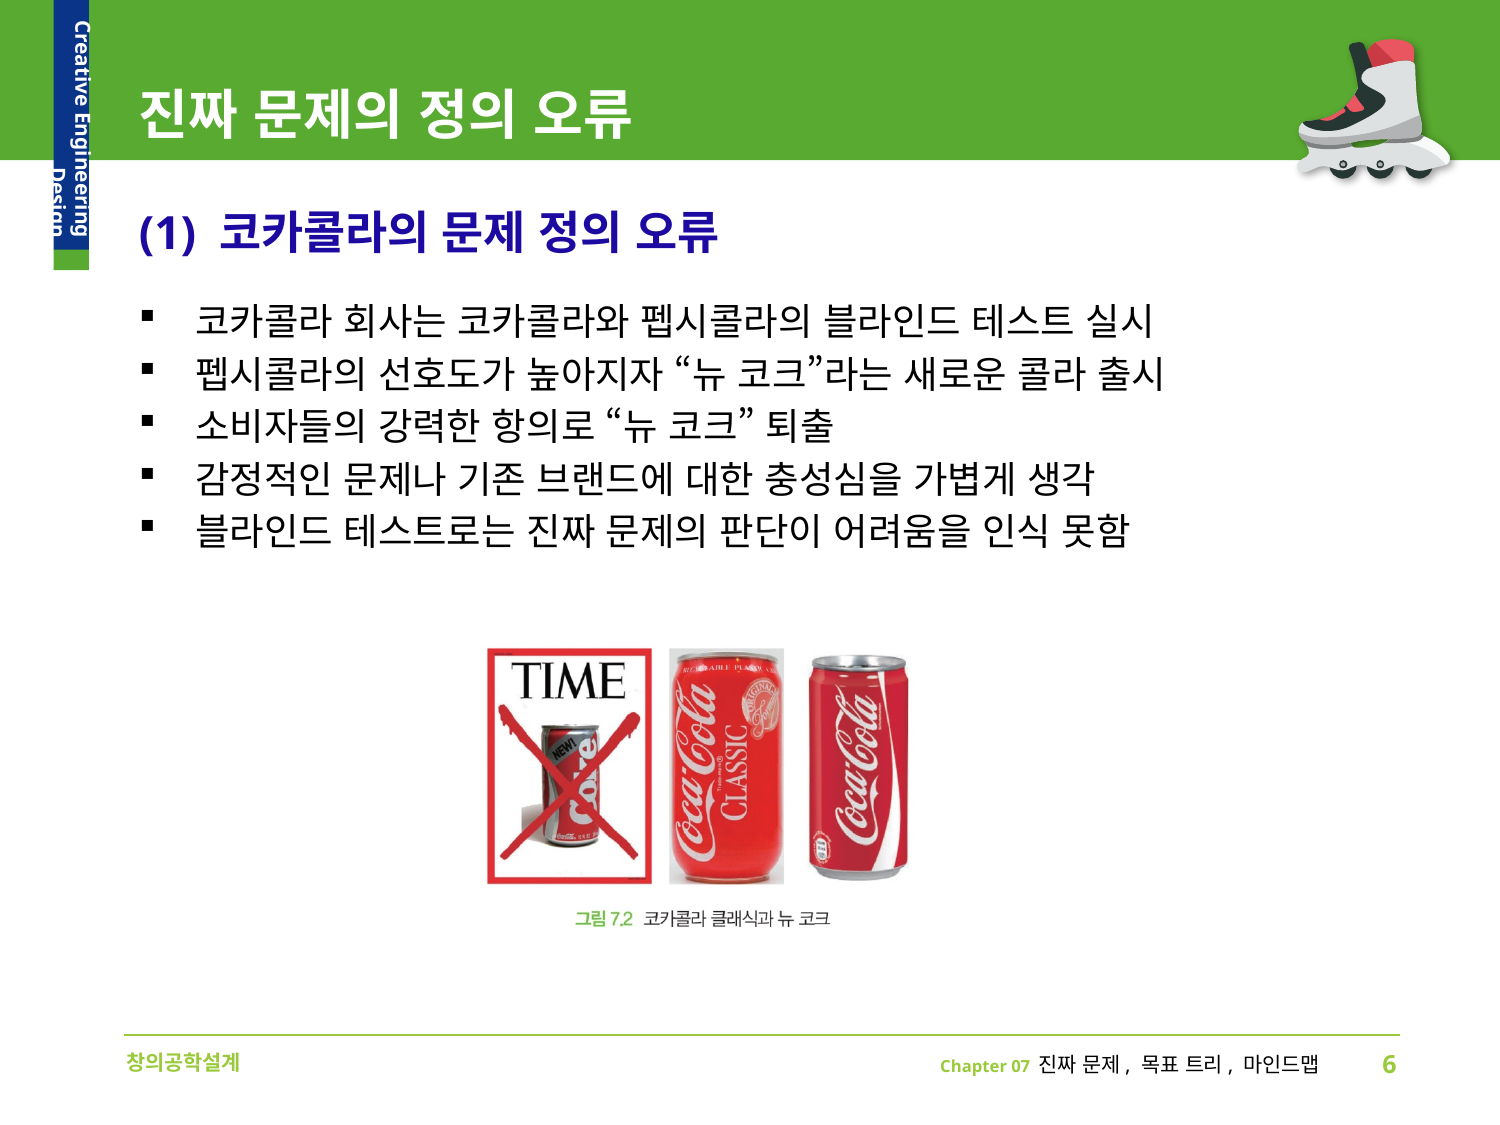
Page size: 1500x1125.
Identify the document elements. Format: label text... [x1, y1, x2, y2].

list (1) 코카콜라의 문제 정의 오류 [123, 196, 1400, 290]
list 코카콜라 회사는 코카콜라와 펩시콜라의 블라인드 테스트 실시 펩시콜라의 선호도가 높아지자 “뉴 코크”라는 새로운 콜라 출시 소비자들의 강력한 항의로 “뉴 코크” 퇴출 감정적인 문제나 기존 브랜드에 대한 충성심을 가볍게 생각 블라인드 테스트로는 진짜 문제의 판단이 어려움을 인식 못함 [123, 290, 1400, 882]
title 진짜 문제의 정의 오류 [123, 66, 1400, 159]
picture [466, 633, 943, 946]
